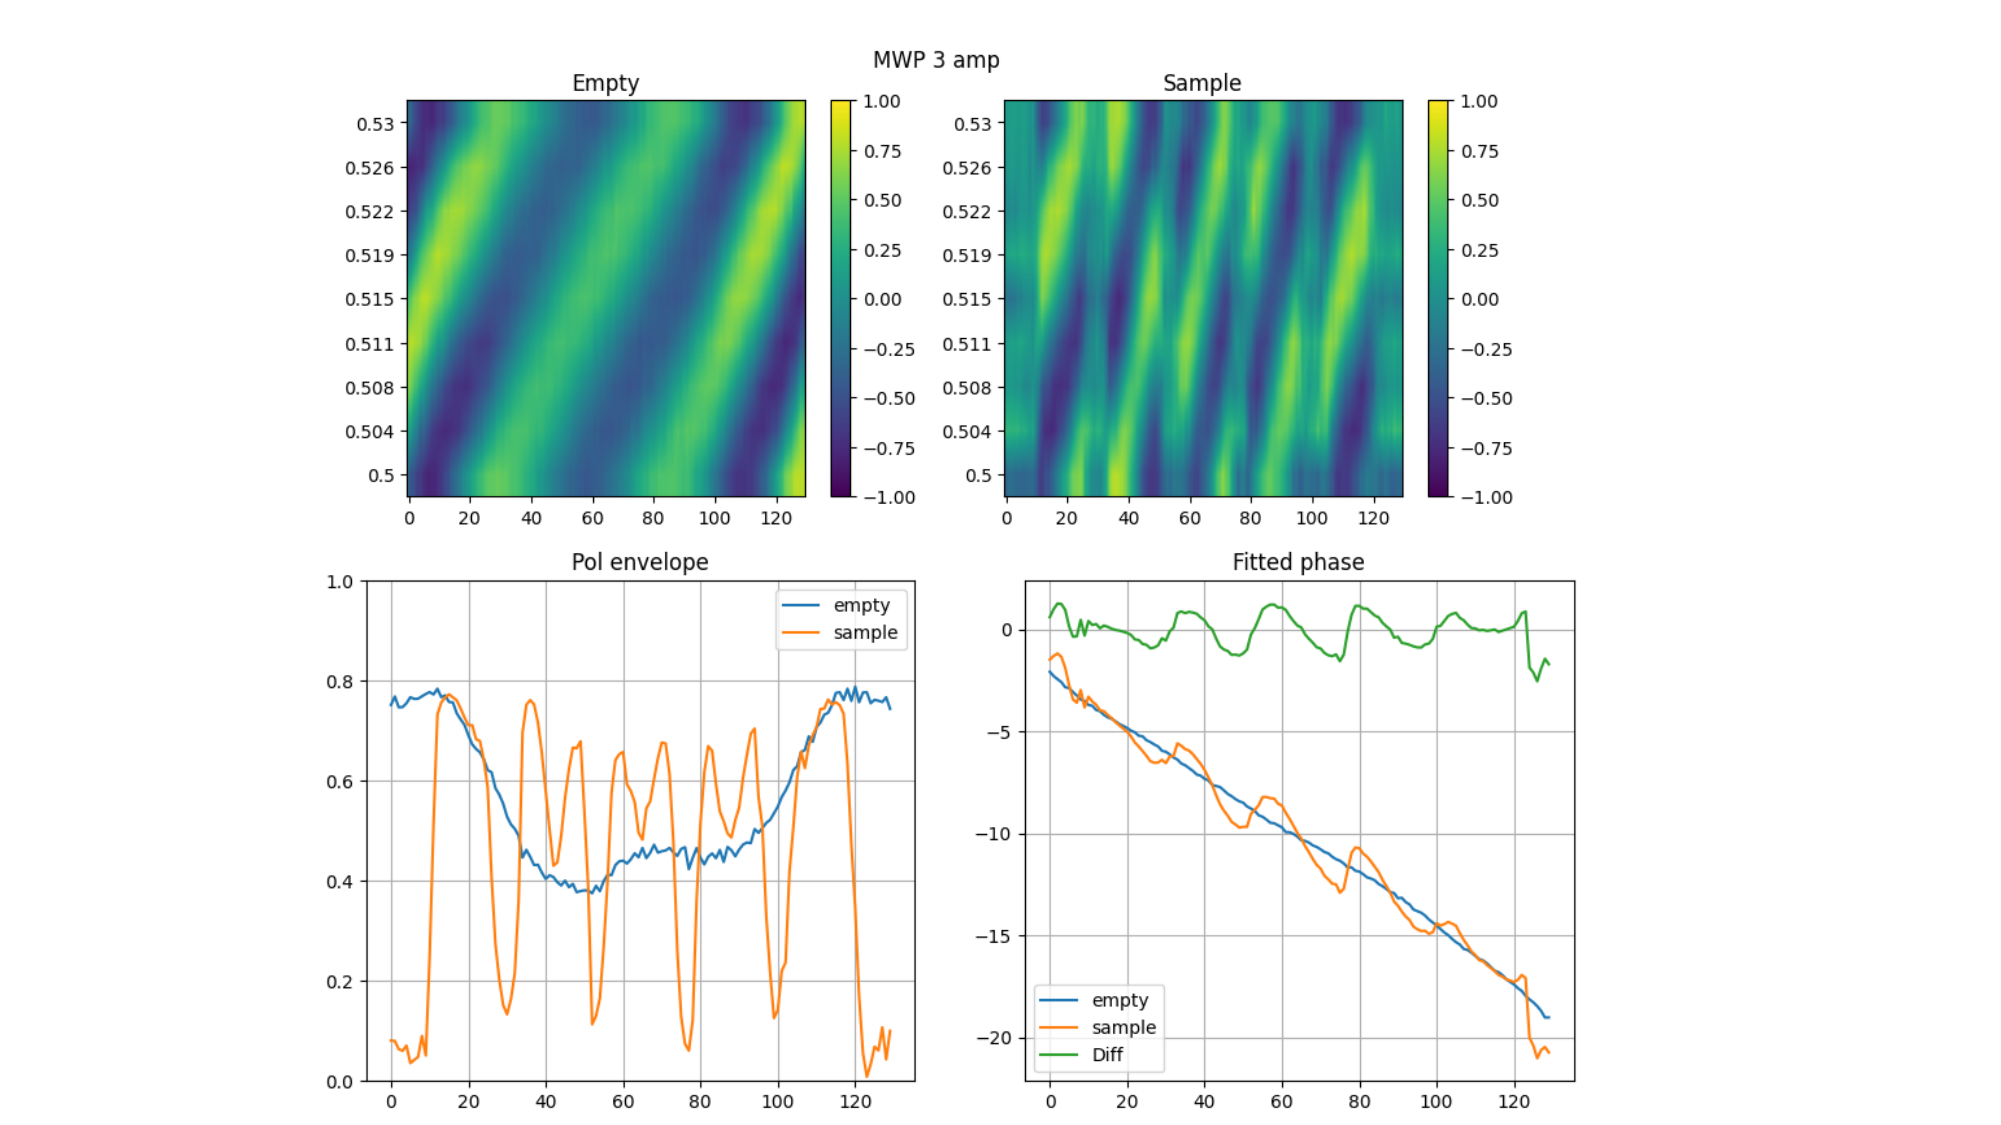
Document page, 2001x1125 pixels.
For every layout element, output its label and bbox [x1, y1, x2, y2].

picture [312, 37, 1586, 1125]
